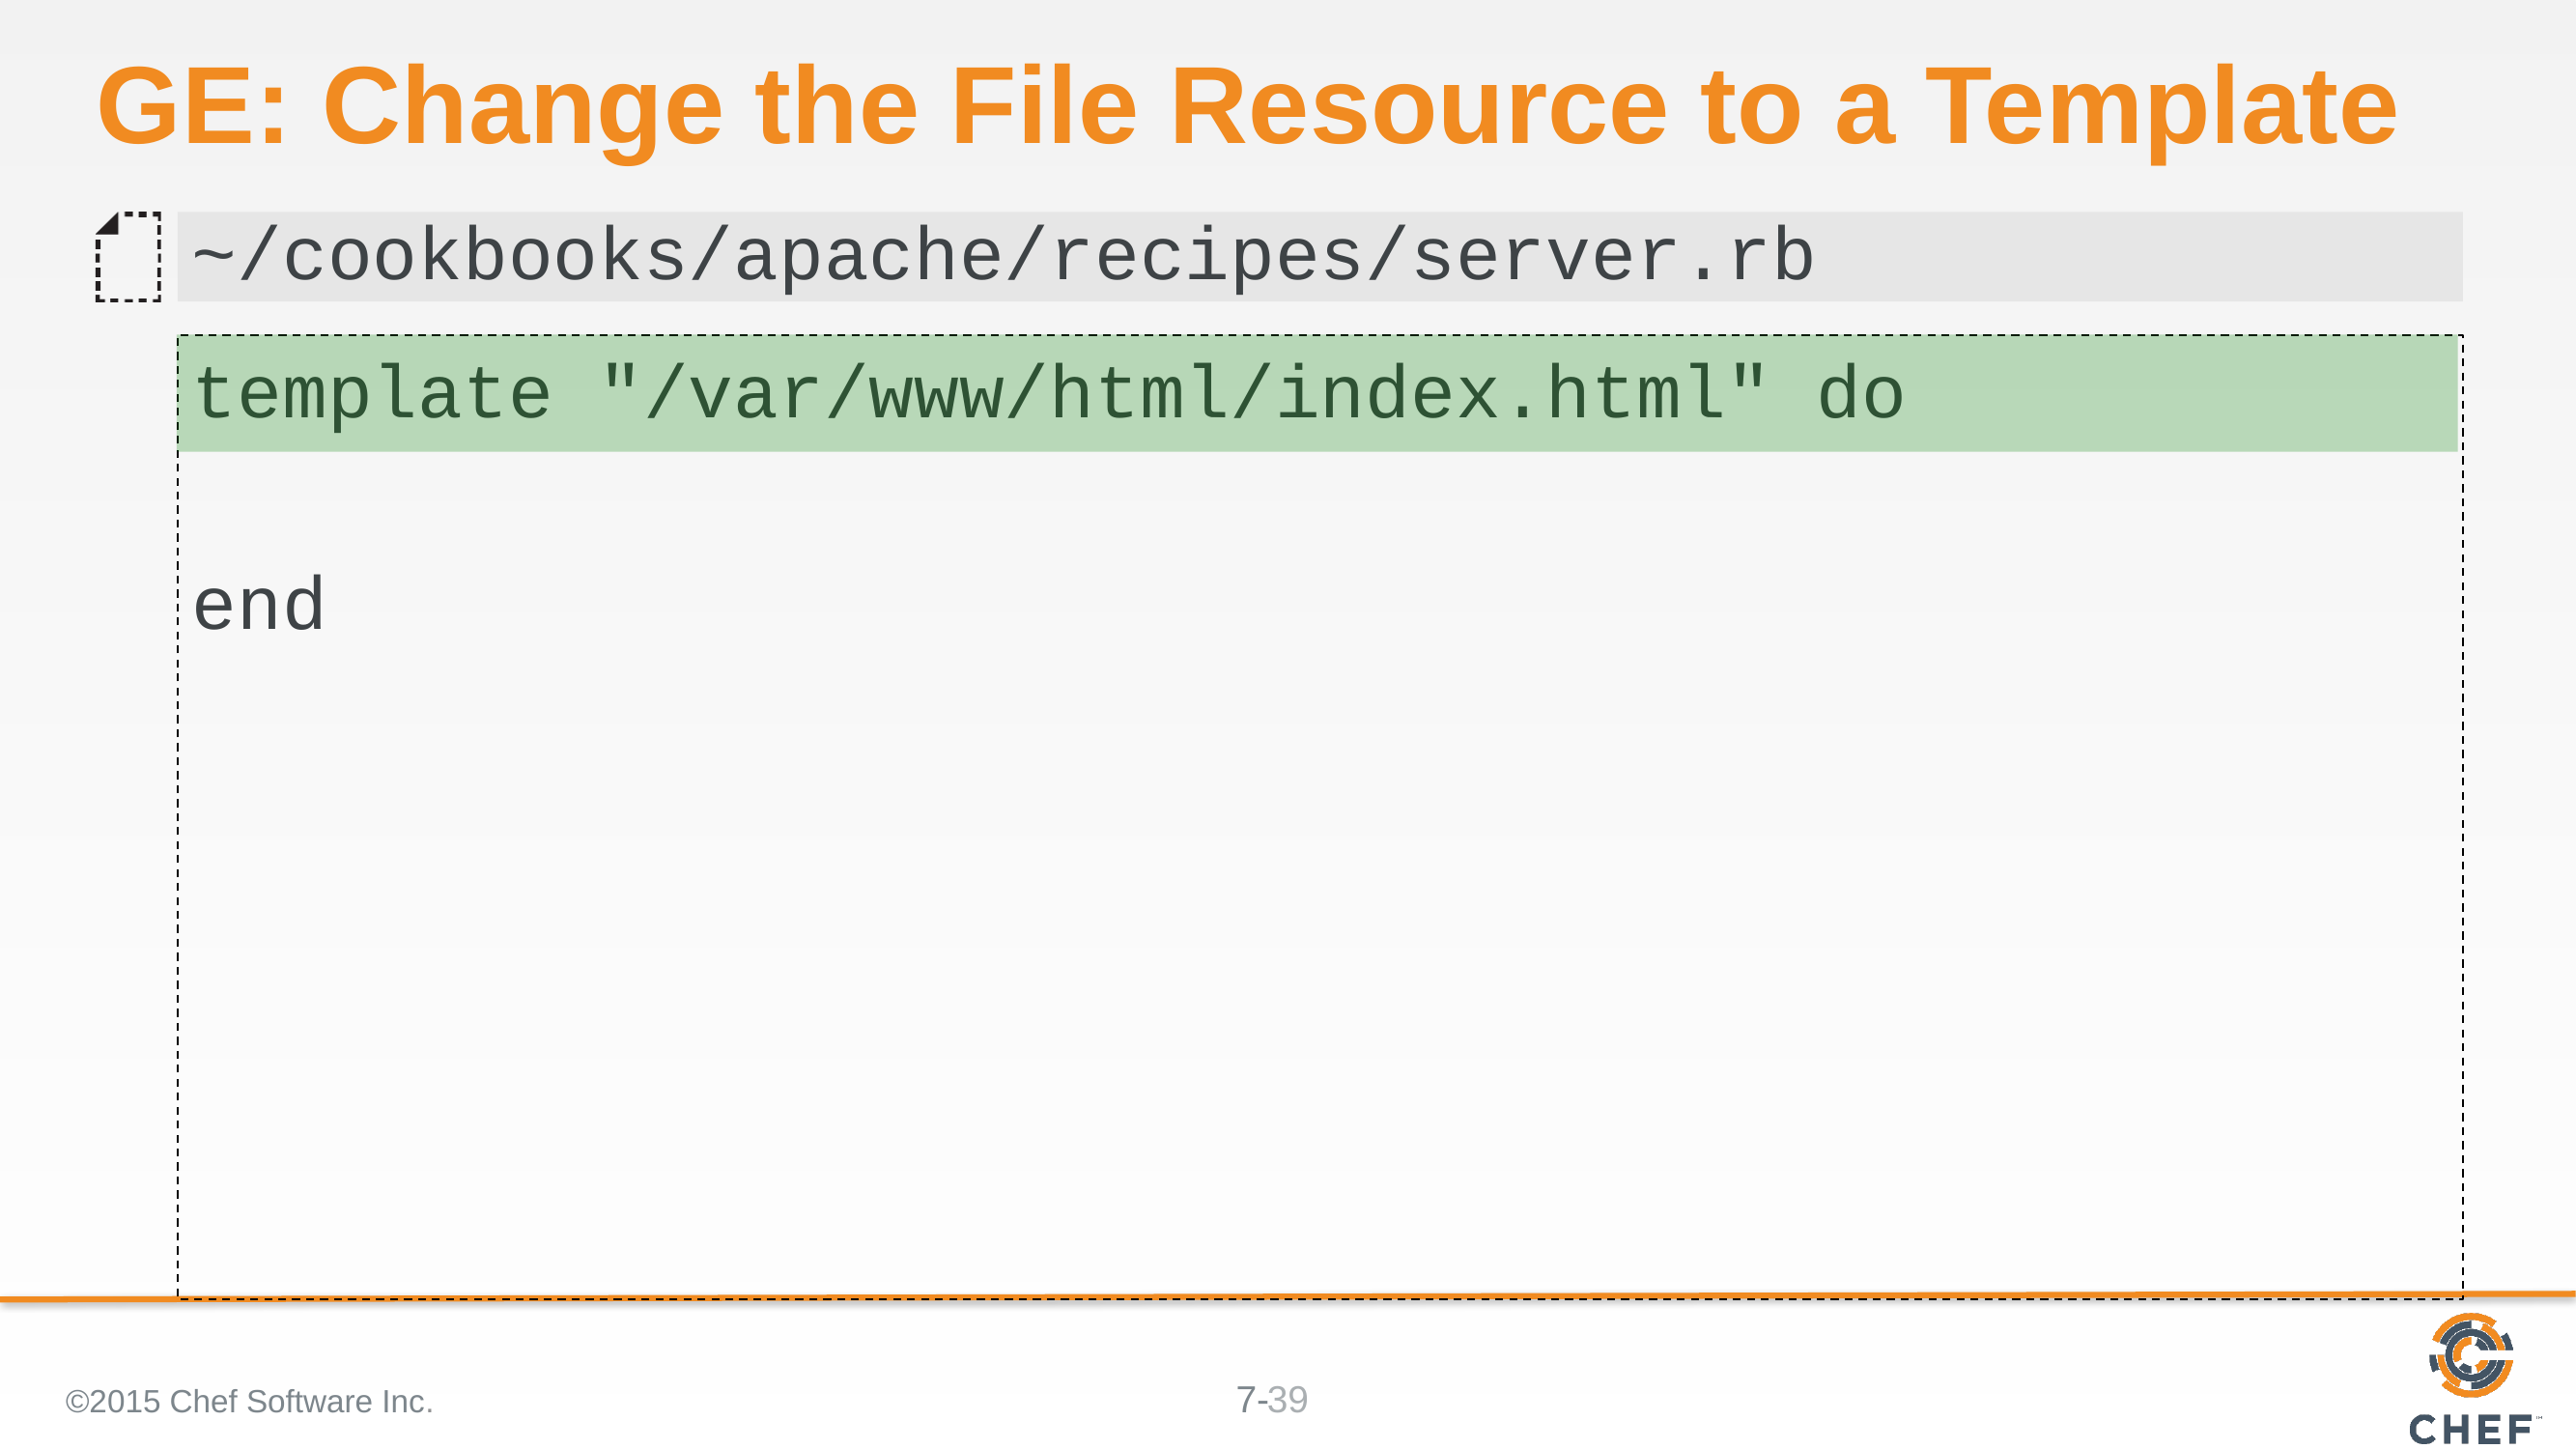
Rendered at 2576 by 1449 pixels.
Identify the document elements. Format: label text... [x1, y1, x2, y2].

list ~/cookbooks/apache/recipes/server.rb [177, 212, 2463, 302]
list template "/var/www/html/index.html" do end [177, 334, 2464, 1300]
title GE: Change the File Resource to a Template [96, 48, 2463, 180]
footer ©2015 Chef Software Inc. [51, 1359, 952, 1440]
slide_number 39 [998, 1359, 1578, 1437]
list [176, 334, 2458, 452]
picture [2399, 1297, 2550, 1449]
